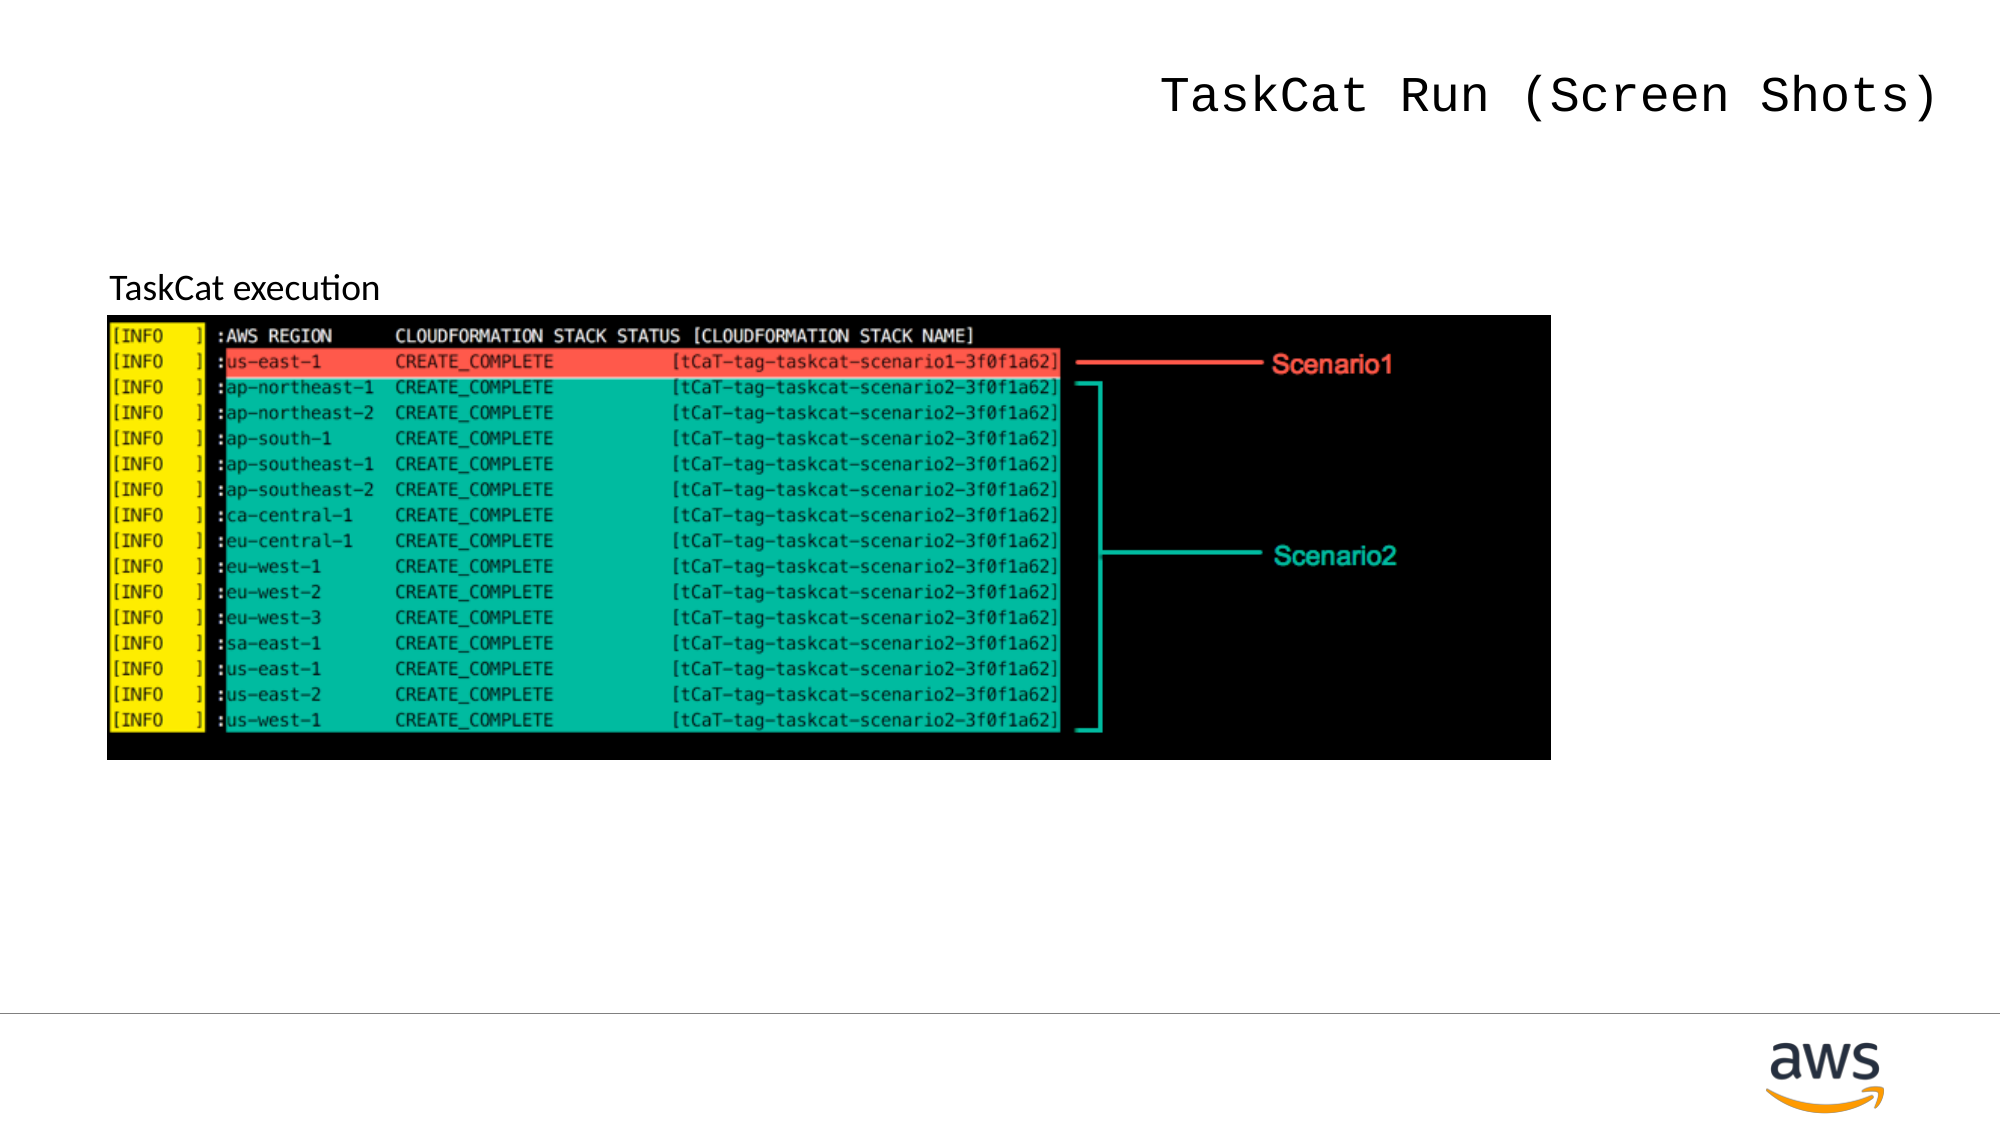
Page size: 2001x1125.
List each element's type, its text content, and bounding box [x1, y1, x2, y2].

picture [1765, 1042, 1885, 1114]
title TaskCat Run (Screen Shots) [484, 4, 1985, 186]
picture [107, 315, 1551, 760]
text_box TaskCat execution [94, 255, 596, 315]
